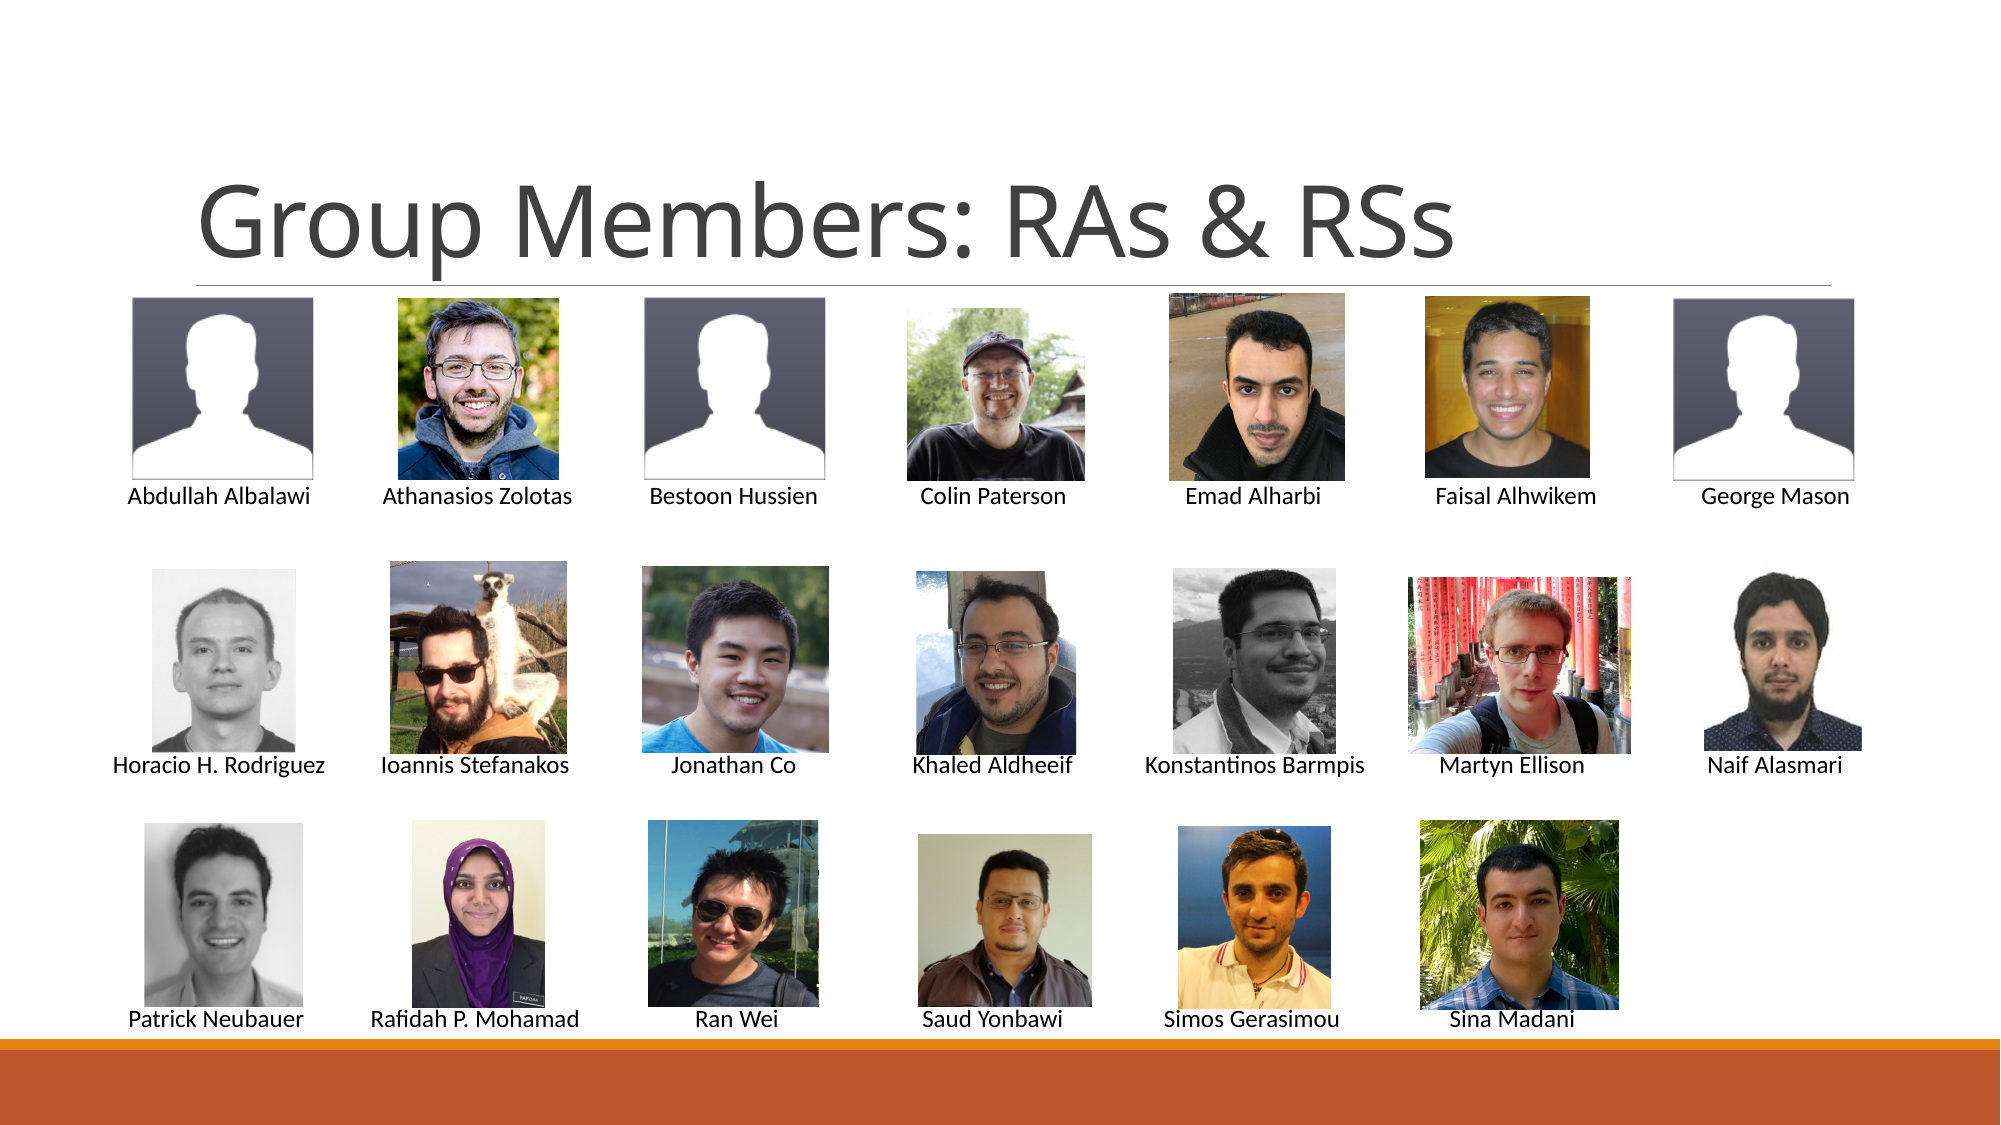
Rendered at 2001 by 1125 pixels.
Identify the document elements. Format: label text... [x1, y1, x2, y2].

picture [647, 820, 820, 1008]
table_header Athanasios Zolotas [348, 479, 607, 539]
table_header Bestoon Hussien [607, 479, 867, 539]
table_header Ioannis Stefanakos [349, 747, 608, 808]
picture [1419, 820, 1619, 1010]
picture [1408, 576, 1631, 755]
table_header Colin Paterson [867, 479, 1127, 539]
table_header Ran Wei [608, 1002, 866, 1062]
table_header Konstantinos Barmpis [1125, 747, 1385, 808]
table_header Saud Yonbawi [866, 1002, 1125, 1062]
picture [641, 565, 829, 753]
picture [1673, 297, 1857, 481]
picture [1702, 562, 1865, 752]
table_header Abdullah Albalawi [90, 479, 348, 539]
table_header Faisal Alhwikem [1386, 479, 1646, 539]
picture [1178, 825, 1332, 1009]
table_header Jonathan Co [608, 747, 866, 808]
picture [915, 570, 1077, 755]
table_header Khaled Aldheeif [866, 747, 1125, 808]
picture [1168, 292, 1345, 481]
picture [132, 297, 316, 481]
picture [1424, 296, 1590, 479]
picture [412, 819, 545, 1009]
picture [389, 561, 568, 755]
picture [1173, 567, 1337, 754]
table_header Sina Madani [1385, 1002, 1645, 1062]
picture [151, 569, 296, 754]
table_header Patrick Neubauer [90, 1002, 349, 1062]
table_header Horacio H. Rodriguez [90, 747, 349, 808]
picture [397, 297, 560, 480]
table_header George Mason [1646, 479, 1906, 539]
table_header Simos Gerasimou [1125, 1002, 1385, 1062]
title Group Members: RAs & RSs [180, 47, 1830, 286]
picture [907, 307, 1086, 482]
table_header Naif Alasmari [1645, 747, 1905, 808]
table_header [1645, 1002, 1905, 1062]
picture [143, 822, 304, 1008]
table_header Rafidah P. Mohamad [349, 1002, 608, 1062]
table_header Emad Alharbi [1127, 479, 1386, 539]
picture [918, 833, 1092, 1008]
table_header Martyn Ellison [1385, 747, 1645, 808]
picture [643, 297, 827, 481]
